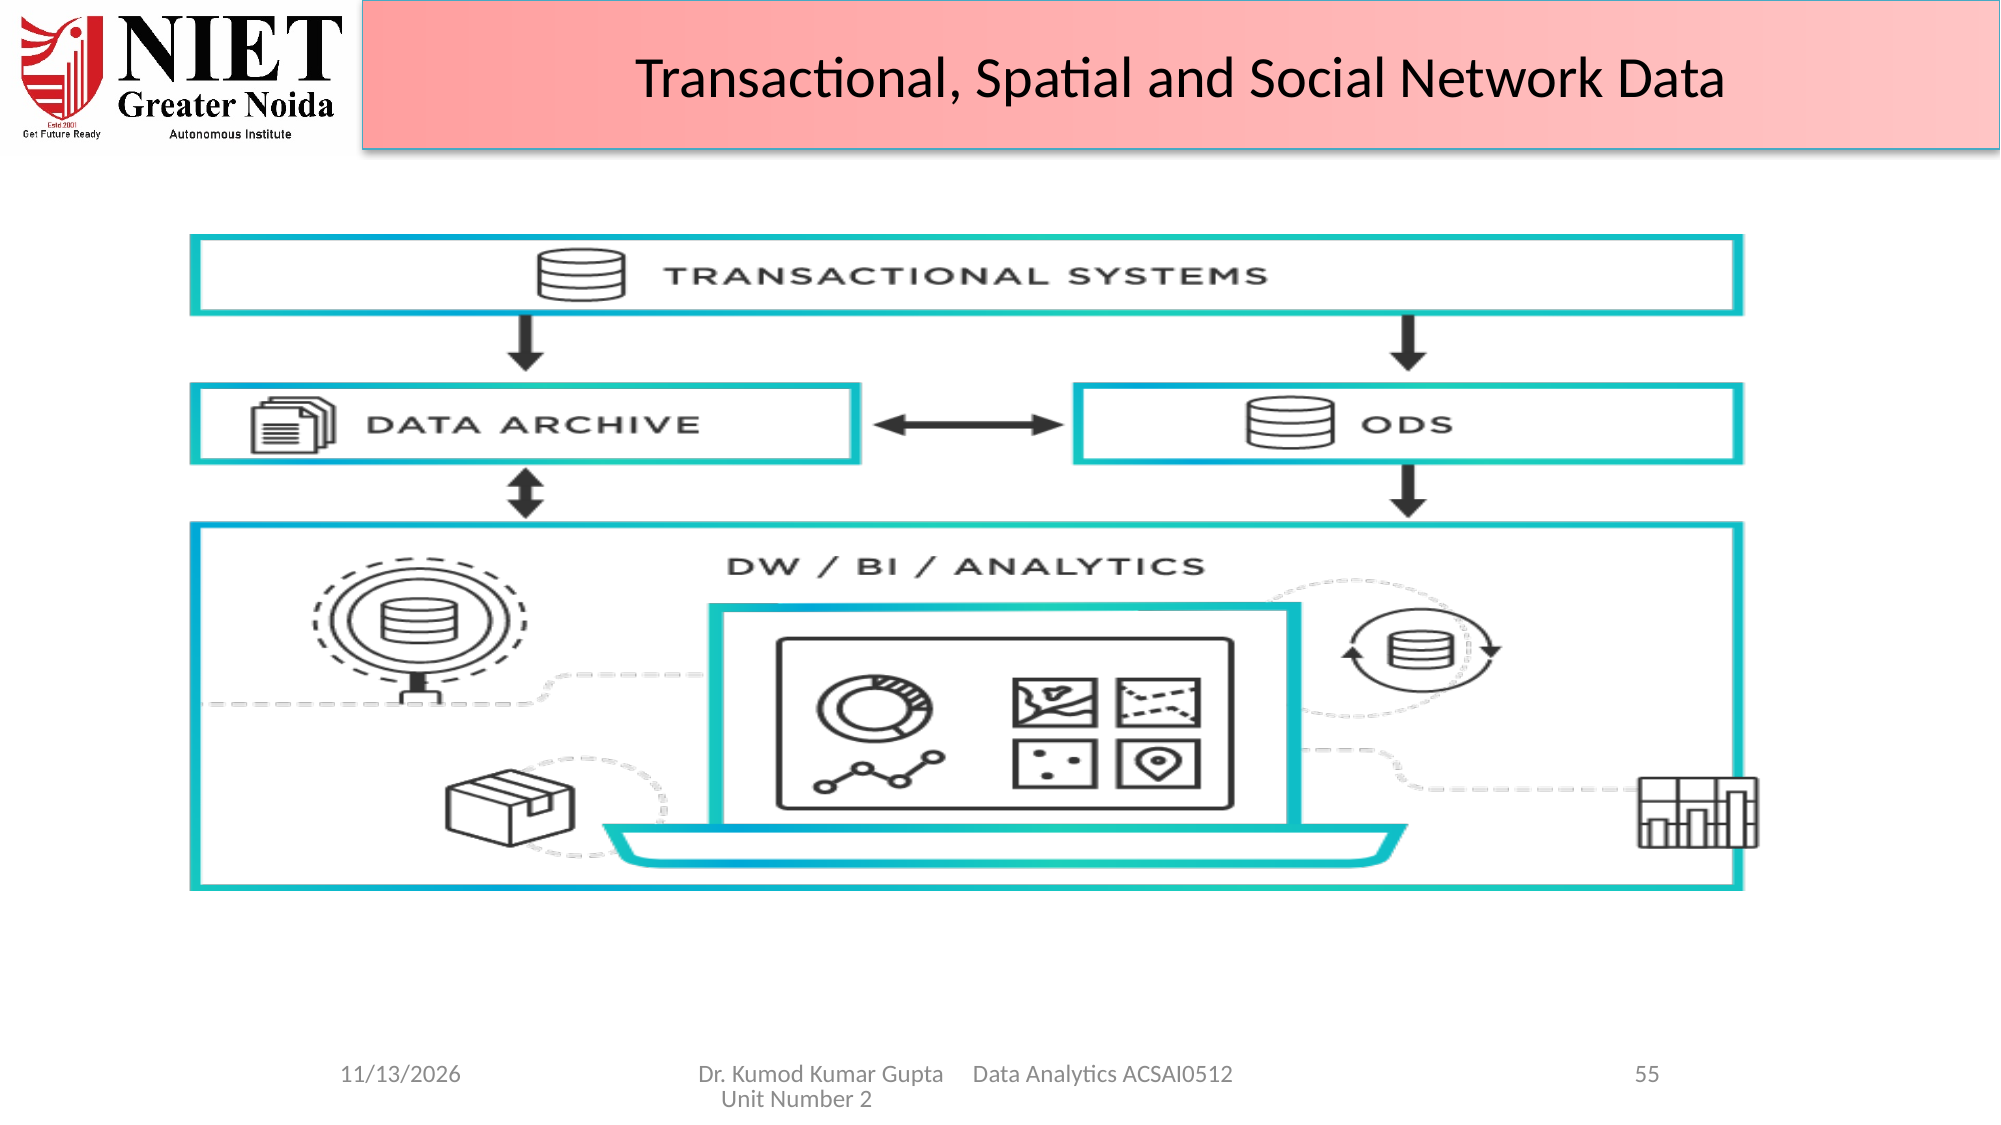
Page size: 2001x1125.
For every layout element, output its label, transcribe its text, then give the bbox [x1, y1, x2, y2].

text_box Transactional, Spatial and Social Network Data [363, 0, 2000, 150]
picture [0, 0, 363, 156]
picture [109, 234, 1826, 891]
footer Dr. Kumod Kumar Gupta Data Analytics ACSAI0512 Unit Number 2 [683, 1042, 1317, 1103]
slide_number 55 [1325, 1042, 1675, 1103]
title [100, 232, 1900, 972]
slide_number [324, 1042, 675, 1103]
